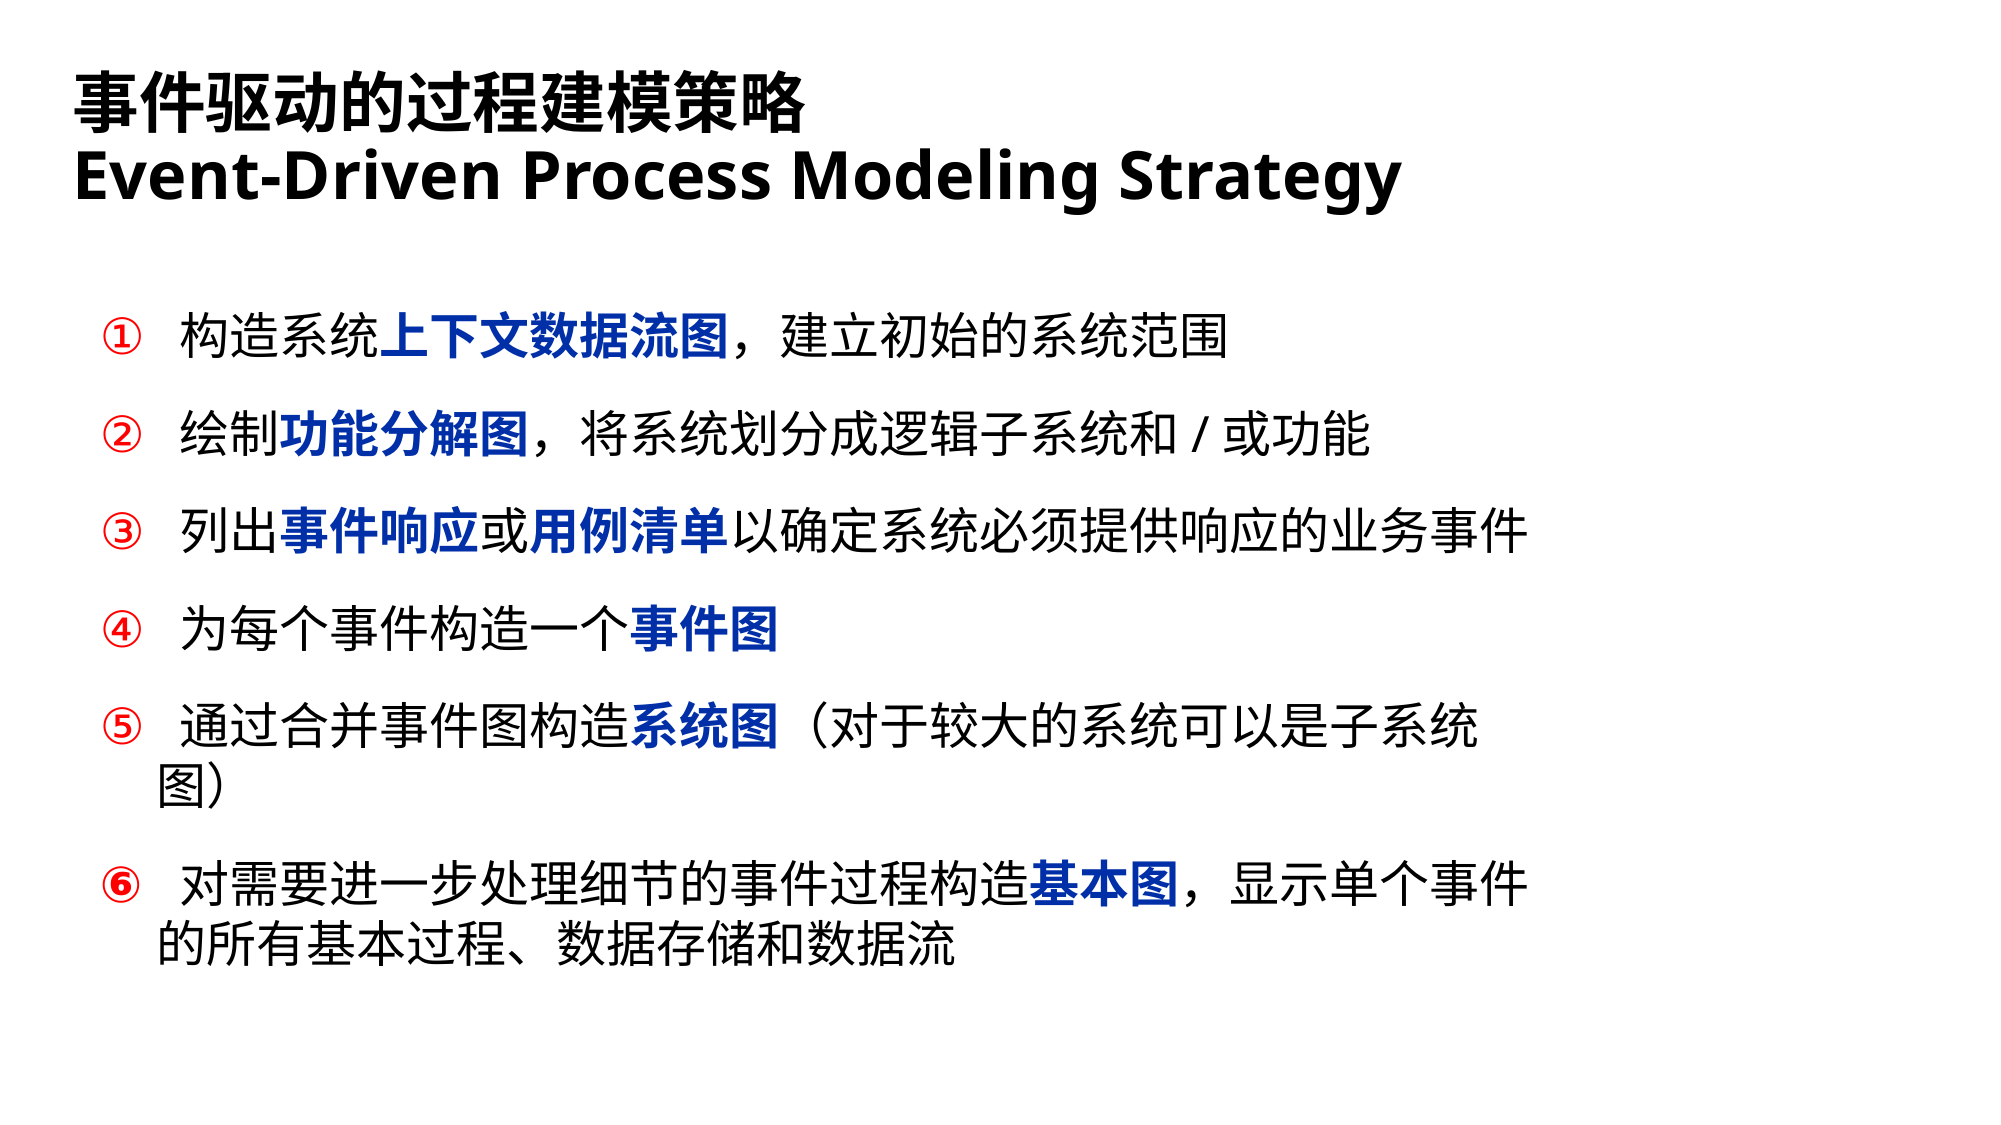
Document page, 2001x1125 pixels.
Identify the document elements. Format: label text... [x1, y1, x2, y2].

text_box 事件驱动的过程建模策略 Event-Driven Process Modeling Strategy [57, 69, 1719, 222]
text_box 构造系统上下文数据流图，建立初始的系统范围 绘制功能分解图，将系统划分成逻辑子系统和/或功能 列出事件响应或用例清单以确定系统必须提供响应的业务事件 为每个事件构造一个事件图 通过合并事件图构造系统图（对于较大的系统可以是子系统图） 对需要进一步处理细节的事件过程构造基本图，显示单个事件的所有基本过程、数据存储和数据流 [85, 297, 1570, 980]
